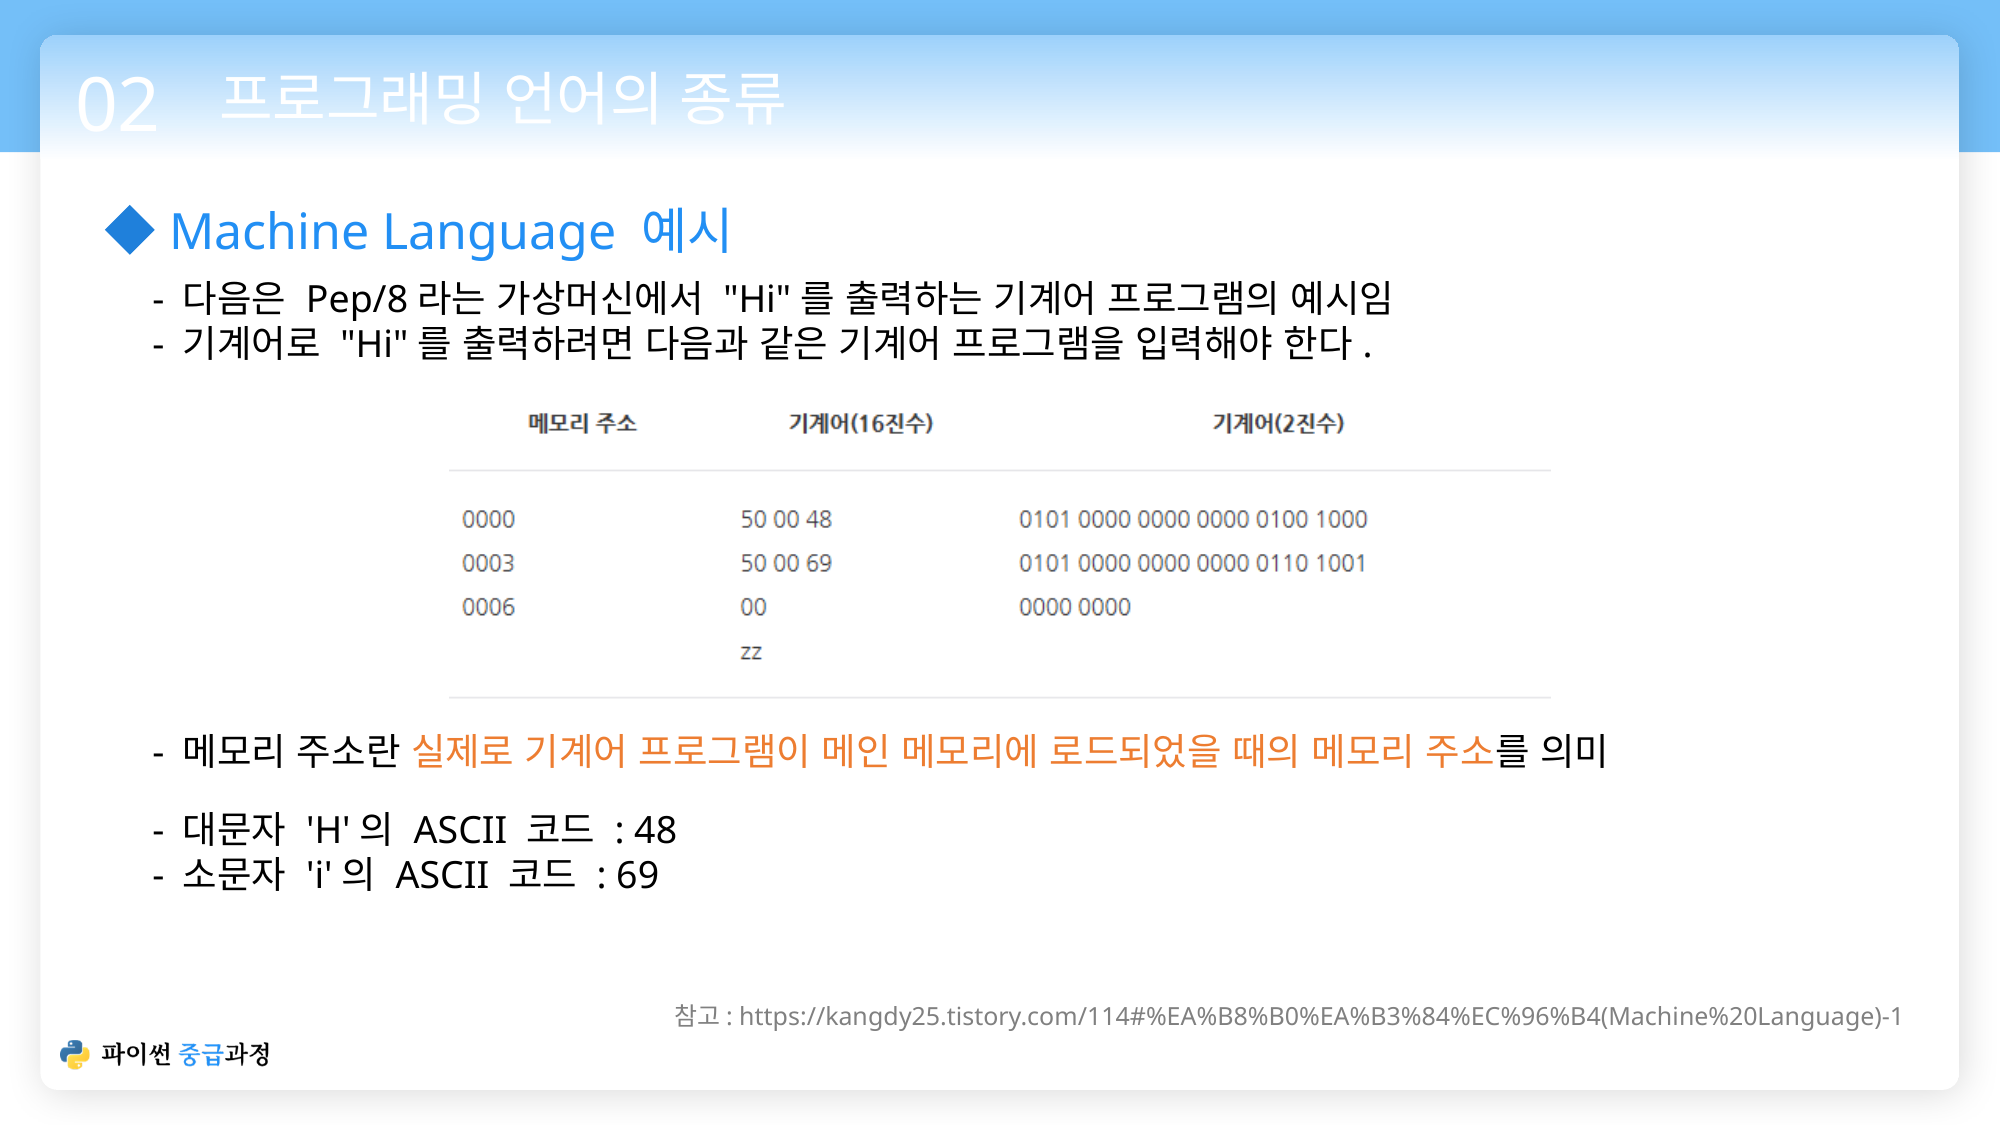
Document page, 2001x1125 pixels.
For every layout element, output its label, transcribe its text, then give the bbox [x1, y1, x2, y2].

text_box 02 [60, 48, 213, 154]
picture [60, 1038, 274, 1071]
text_box [0, 0, 2000, 153]
text_box Machine Language 예시 [154, 191, 1726, 267]
picture [449, 401, 1551, 705]
text_box 참고: https://kangdy25.tistory.com/114#%EA%B8%B0%EA%B3%84%EC%96%B4(Machine%20Language)-1 [79, 992, 1921, 1038]
text_box [103, 203, 157, 257]
text_box [39, 34, 1961, 1091]
text_box - 대문자 'H'의 ASCII 코드 : 48 - 소문자 'i'의 ASCII 코드 : 69 [137, 798, 1805, 903]
text_box - 메모리 주소란 실제로 기계어 프로그램이 메인 메모리에 로드되었을 때의 메모리 주소를 의미 [137, 720, 1805, 781]
text_box - 다음은 Pep/8라는 가상머신에서 "Hi"를 출력하는 기계어 프로그램의 예시임 - 기계어로 "Hi"를 출력하려면 다음과 같은 기계어 프로그램을 입력해야 한다. [137, 267, 1755, 373]
text_box 프로그래밍 언어의 종류 [204, 54, 940, 140]
